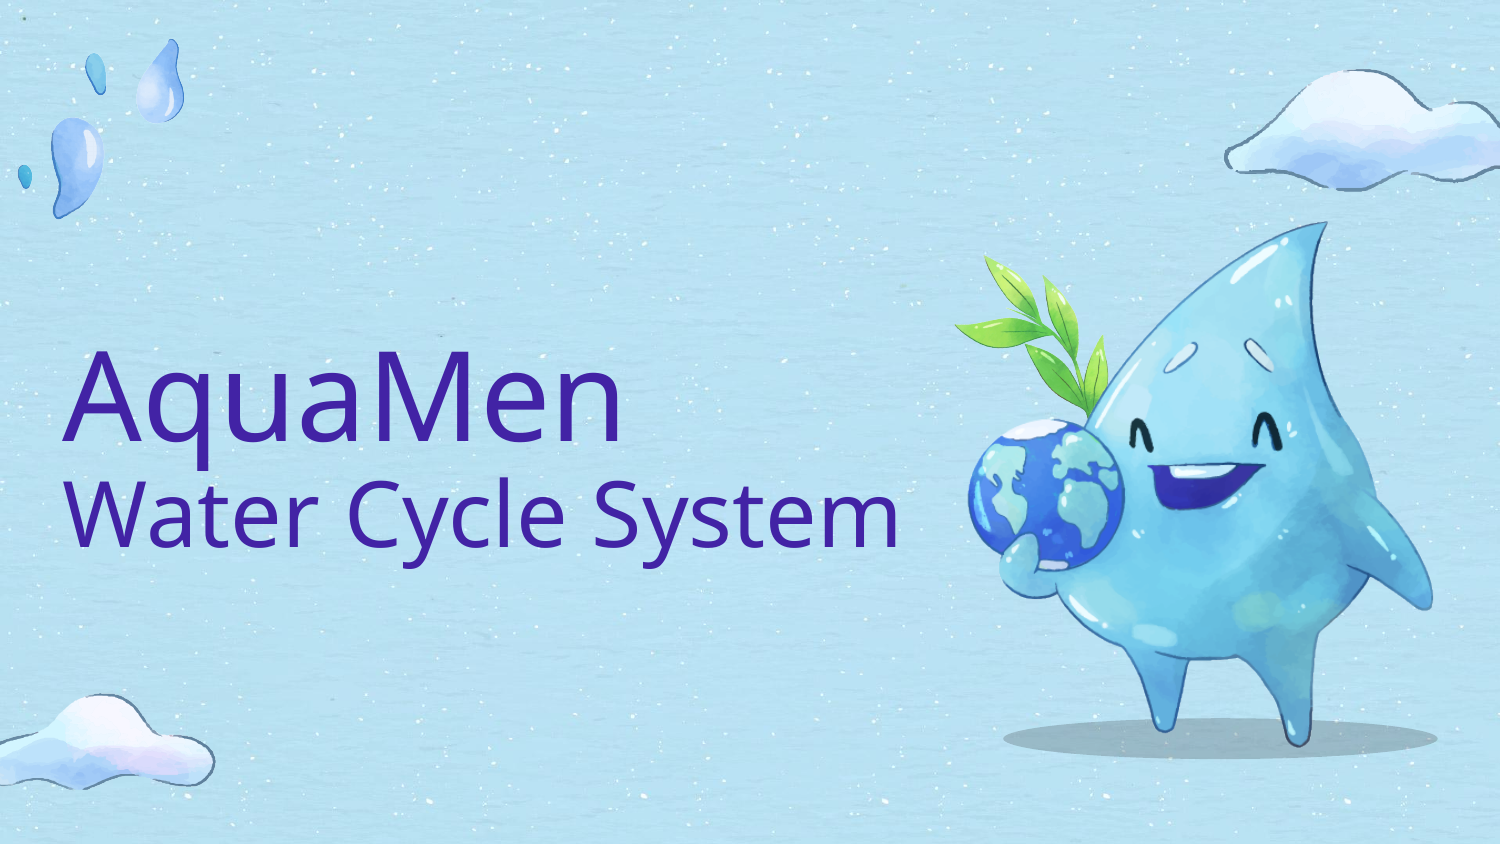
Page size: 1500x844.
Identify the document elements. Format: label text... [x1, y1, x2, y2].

title AquaMen Water Cycle System [47, 240, 917, 660]
picture [0, 0, 1500, 844]
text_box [7, 27, 214, 236]
